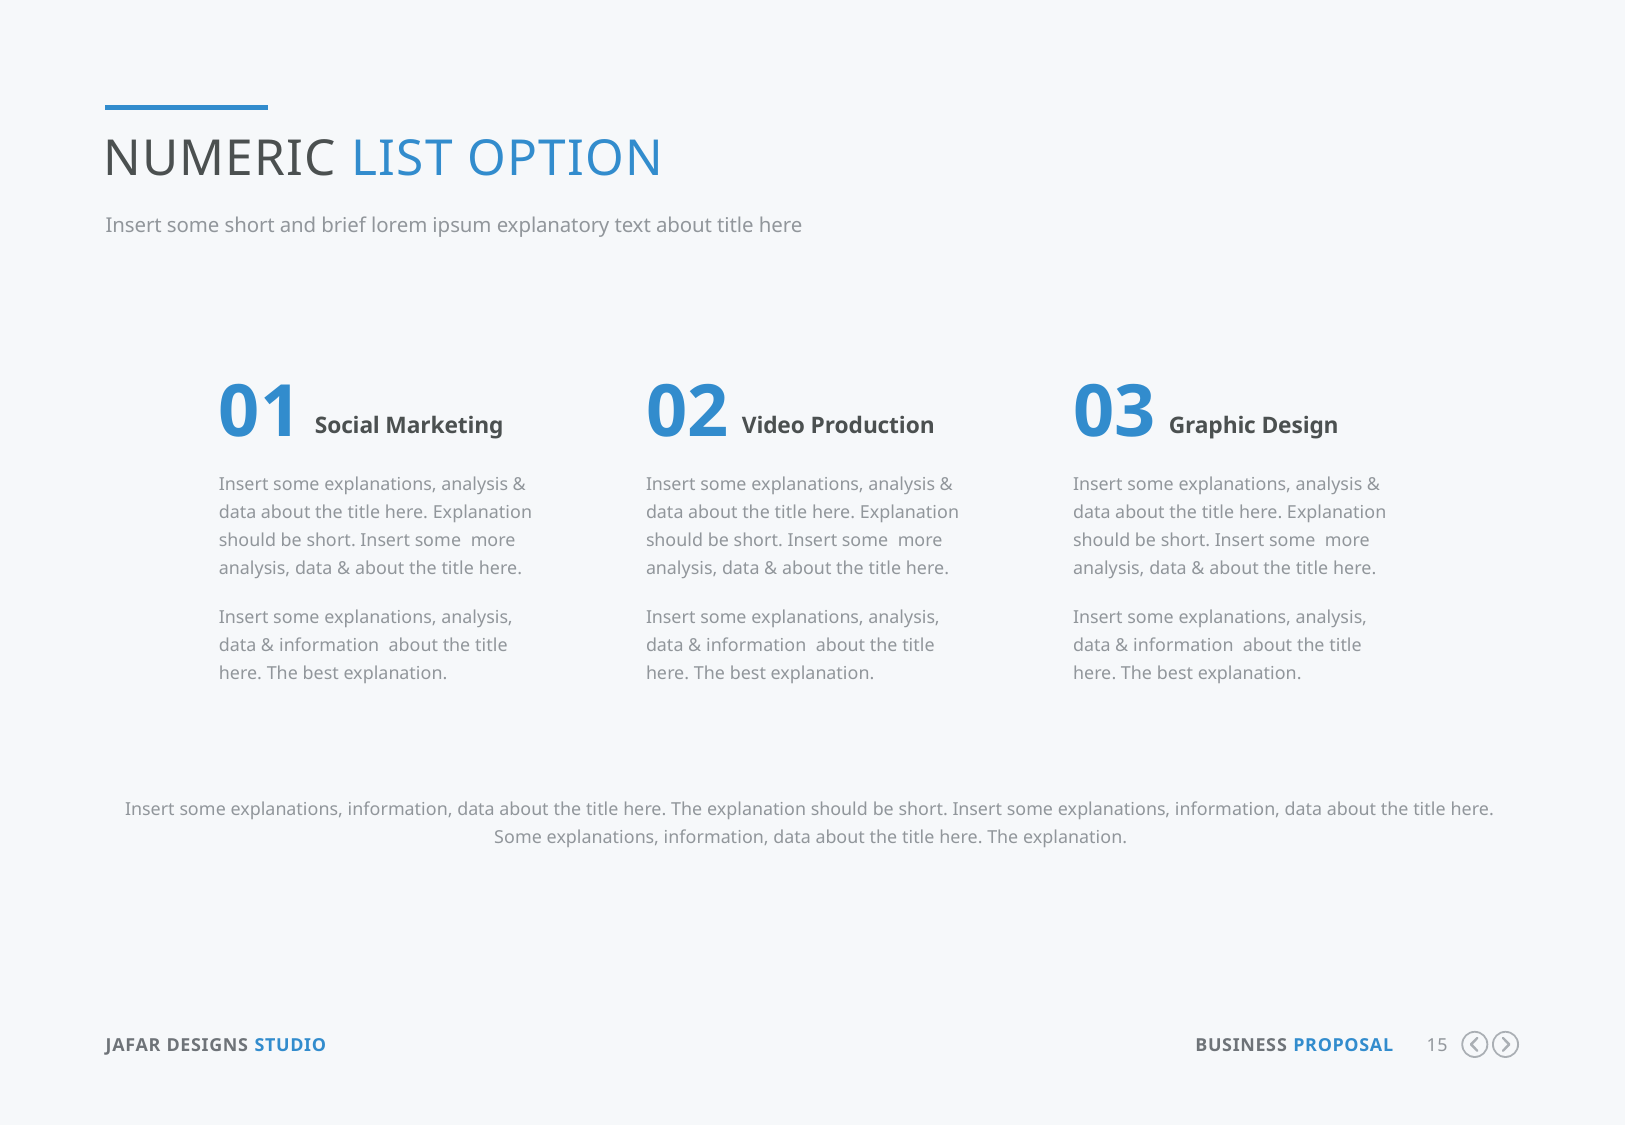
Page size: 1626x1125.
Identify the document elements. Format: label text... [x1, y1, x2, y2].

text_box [1072, 364, 1406, 687]
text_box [645, 364, 979, 687]
list Numeric List Option [103, 125, 1518, 188]
text_box Insert some explanations, information, data about the title here. The explanation should be short. Insert some explanations, information, data about the title here. Some explanations, information, data about the title here. The explanation. [105, 791, 1518, 848]
list Insert some short and brief lorem ipsum explanatory text about title here [105, 209, 1519, 241]
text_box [218, 364, 552, 687]
